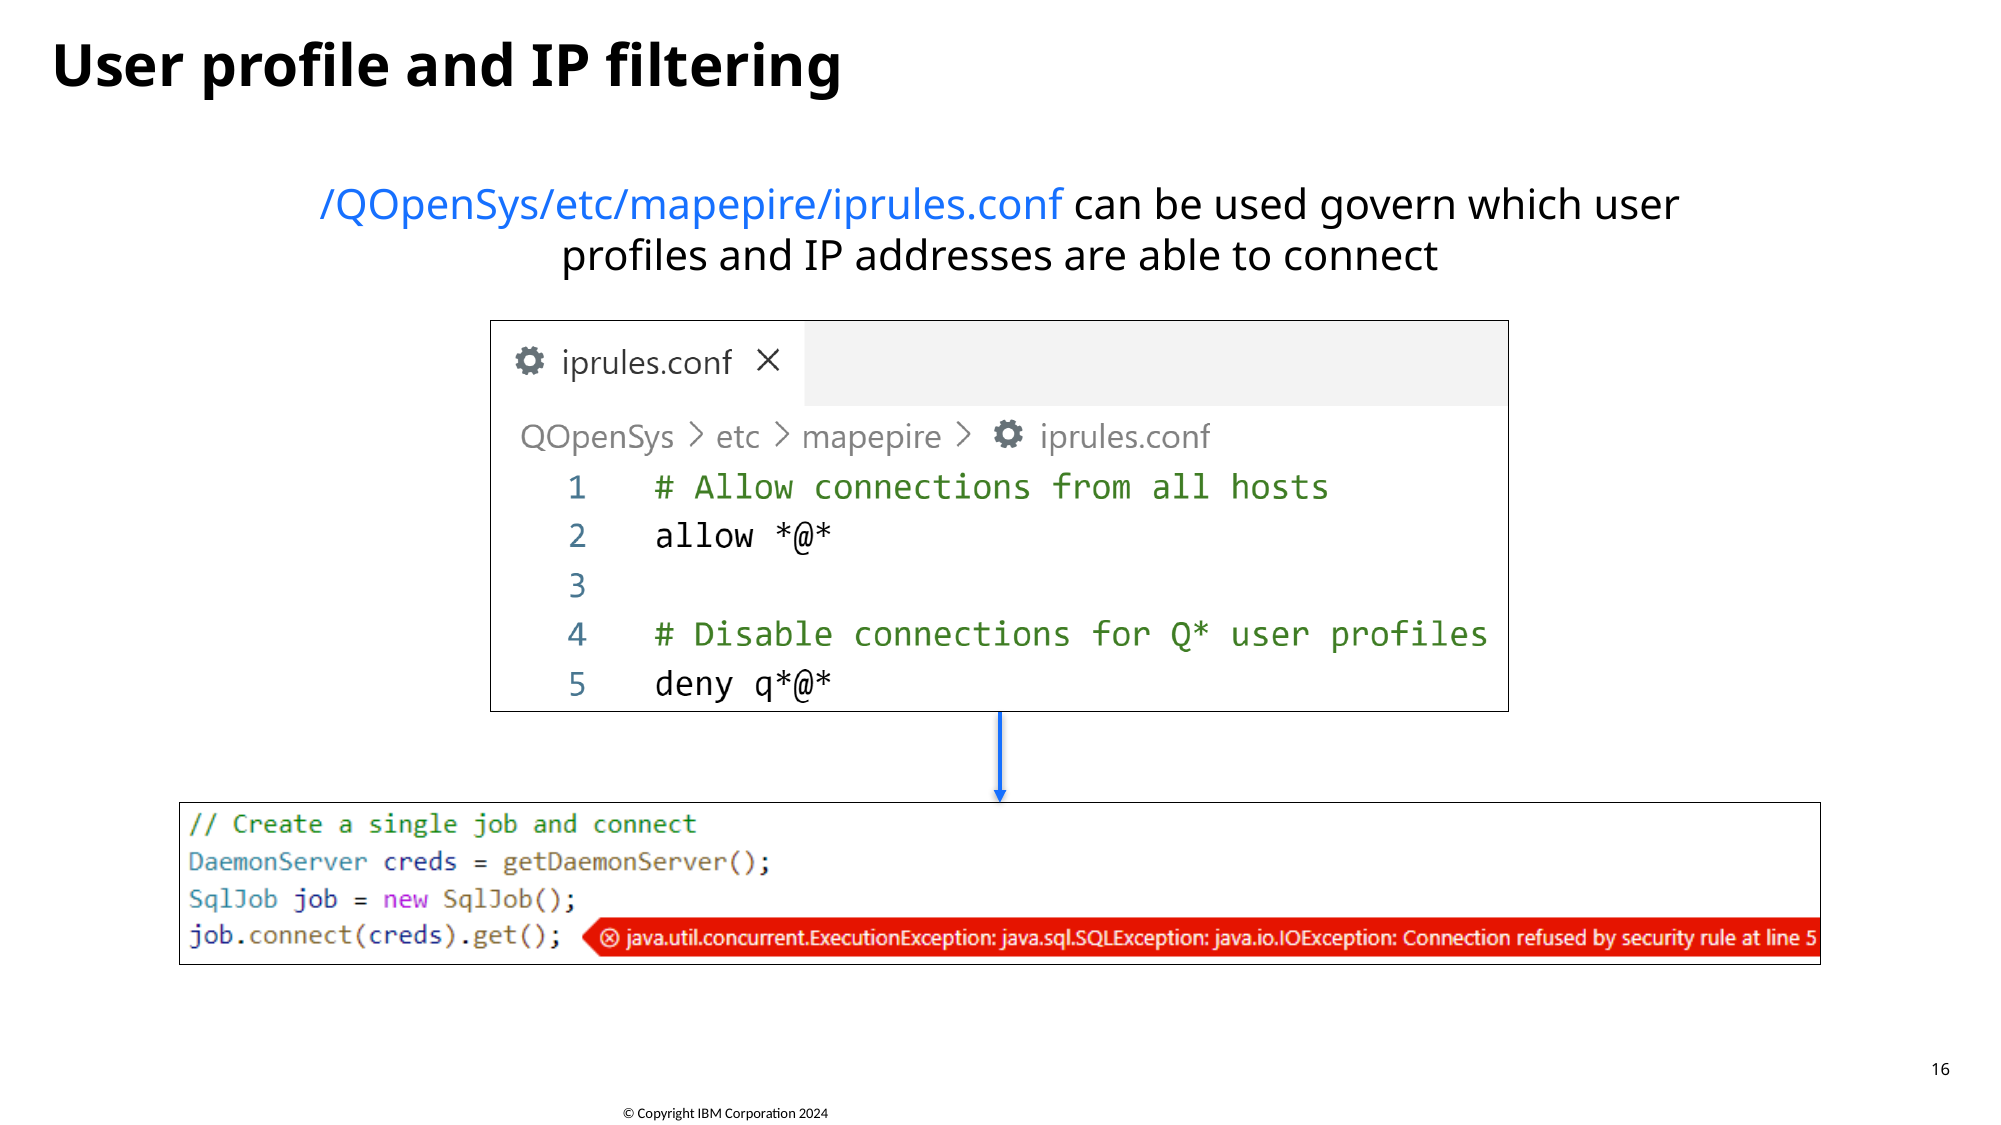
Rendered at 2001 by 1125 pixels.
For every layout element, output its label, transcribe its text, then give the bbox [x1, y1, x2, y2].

picture [490, 320, 1510, 713]
text_box User profile and IP filtering [50, 36, 1721, 101]
picture [179, 802, 1821, 965]
slide_number 16 [1500, 1055, 1950, 1086]
list /QOpenSys/etc/mapepire/iprules.conf can be used govern which user profiles and IP addresses are able to connect [99, 170, 1900, 295]
